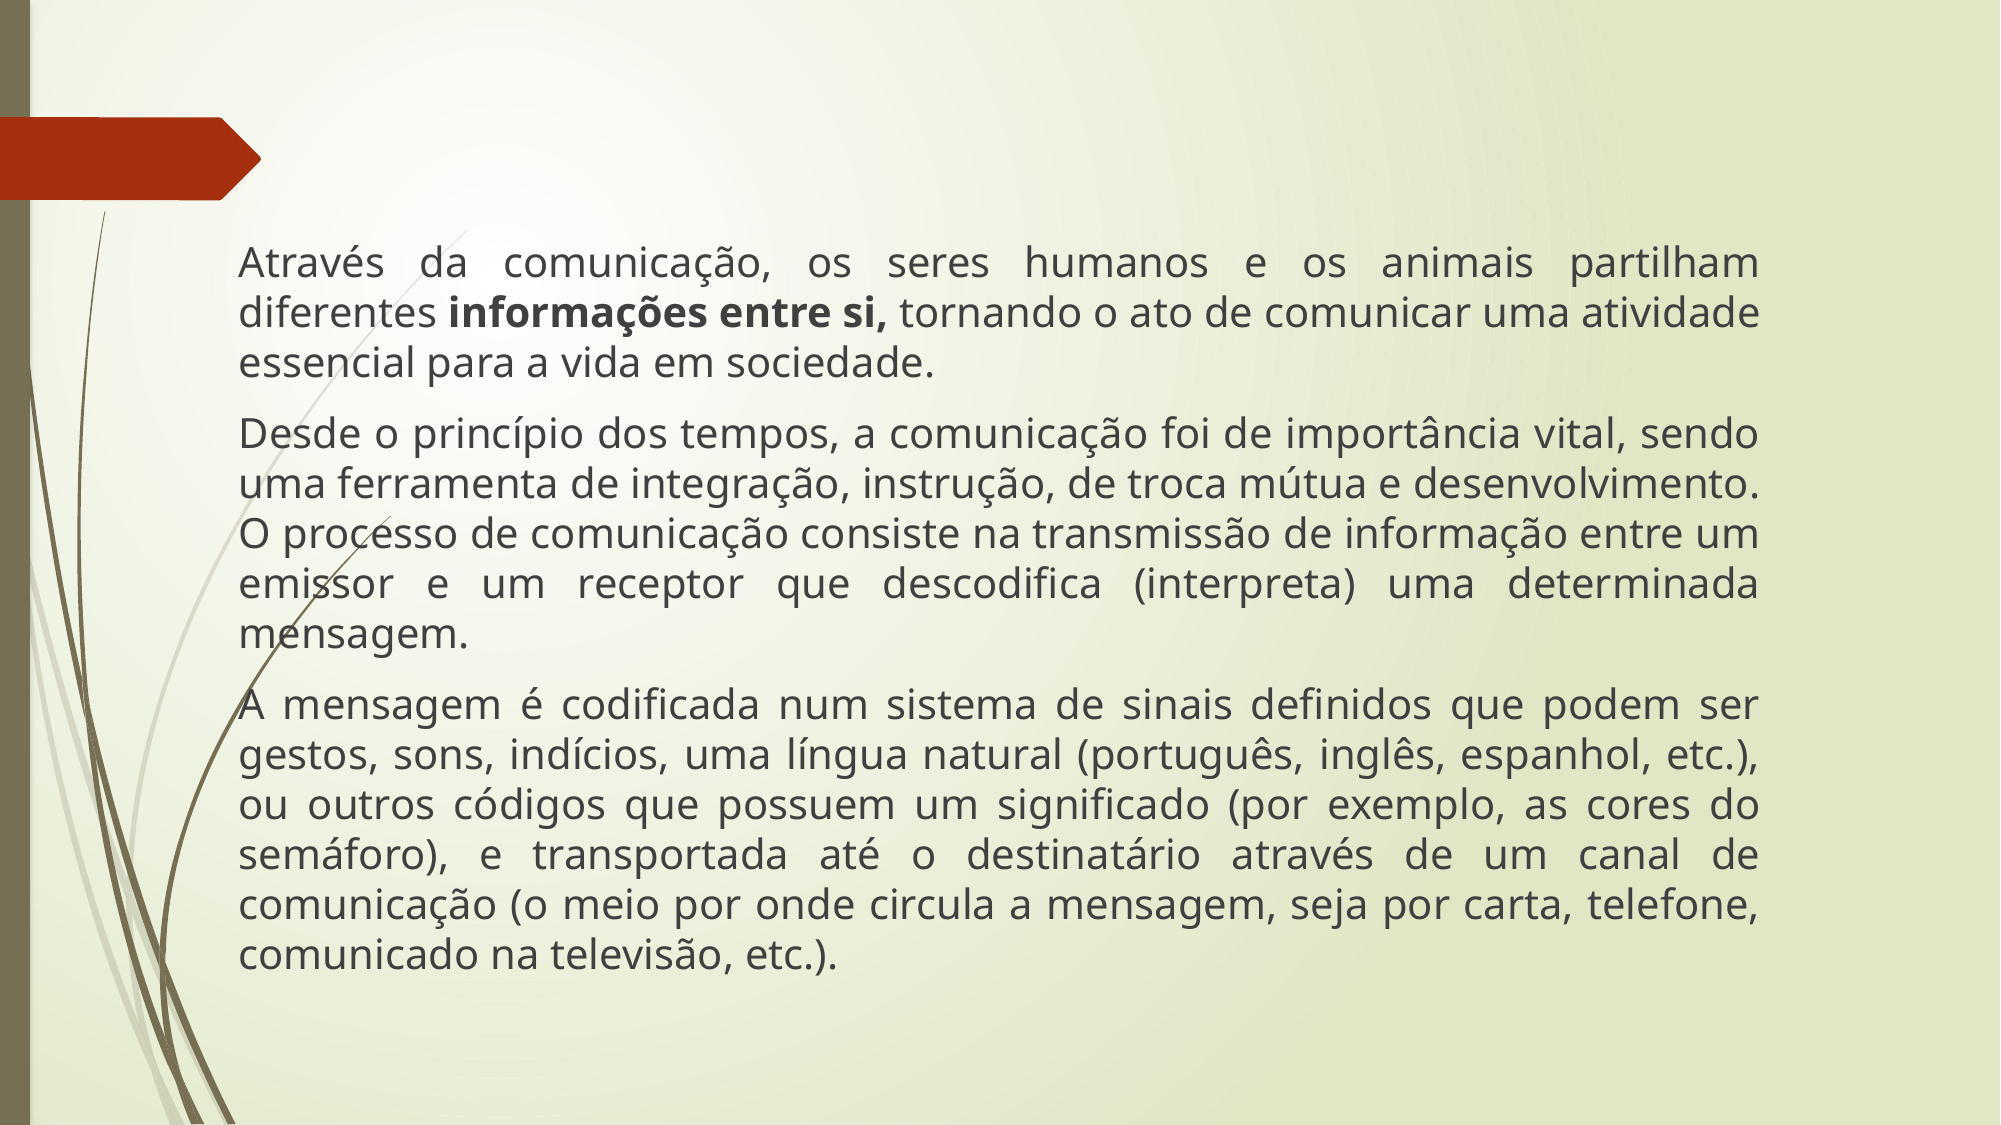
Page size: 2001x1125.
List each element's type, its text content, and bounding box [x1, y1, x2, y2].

list Através da comunicação, os seres humanos e os animais partilham diferentes informações entre si, tornando o ato de comunicar uma atividade essencial para a vida em sociedade. Desde o princípio dos tempos, a comunicação foi de importância vital, sendo uma ferramenta de integração, instrução, de troca mútua e desenvolvimento. O processo de comunicação consiste na transmissão de informação entre um emissor e um receptor que descodifica (interpreta) uma determinada mensagem. A mensagem é codificada num sistema de sinais definidos que podem ser gestos, sons, indícios, uma língua natural (português, inglês, espanhol, etc.), ou outros códigos que possuem um significado (por exemplo, as cores do semáforo), e transportada até o destinatário através de um canal de comunicação (o meio por onde circula a mensagem, seja por carta, telefone, comunicado na televisão, etc.). [223, 228, 1777, 897]
